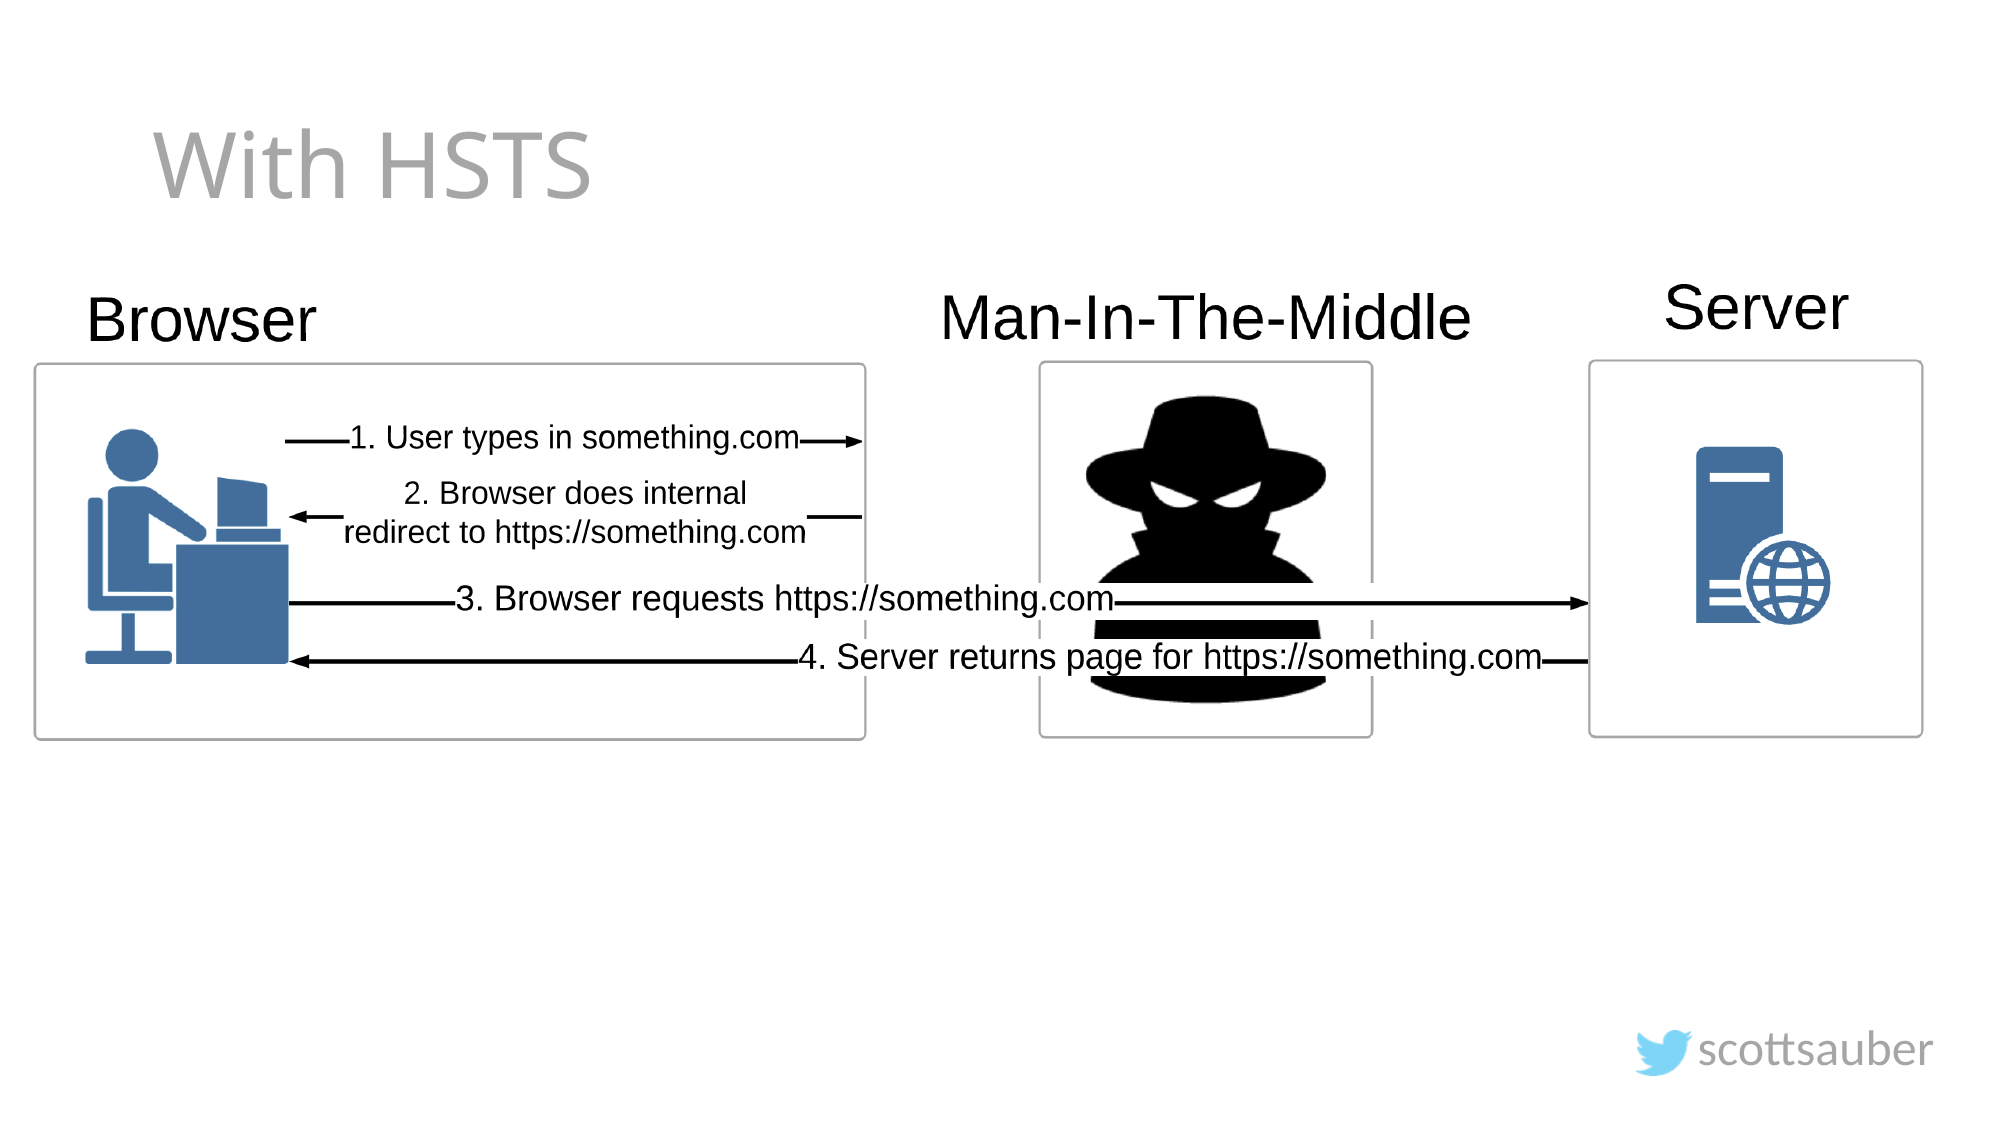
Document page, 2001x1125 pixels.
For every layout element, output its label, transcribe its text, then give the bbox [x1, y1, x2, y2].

title With HSTS [137, 59, 1863, 278]
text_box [1635, 1014, 1986, 1093]
picture [29, 261, 1956, 769]
